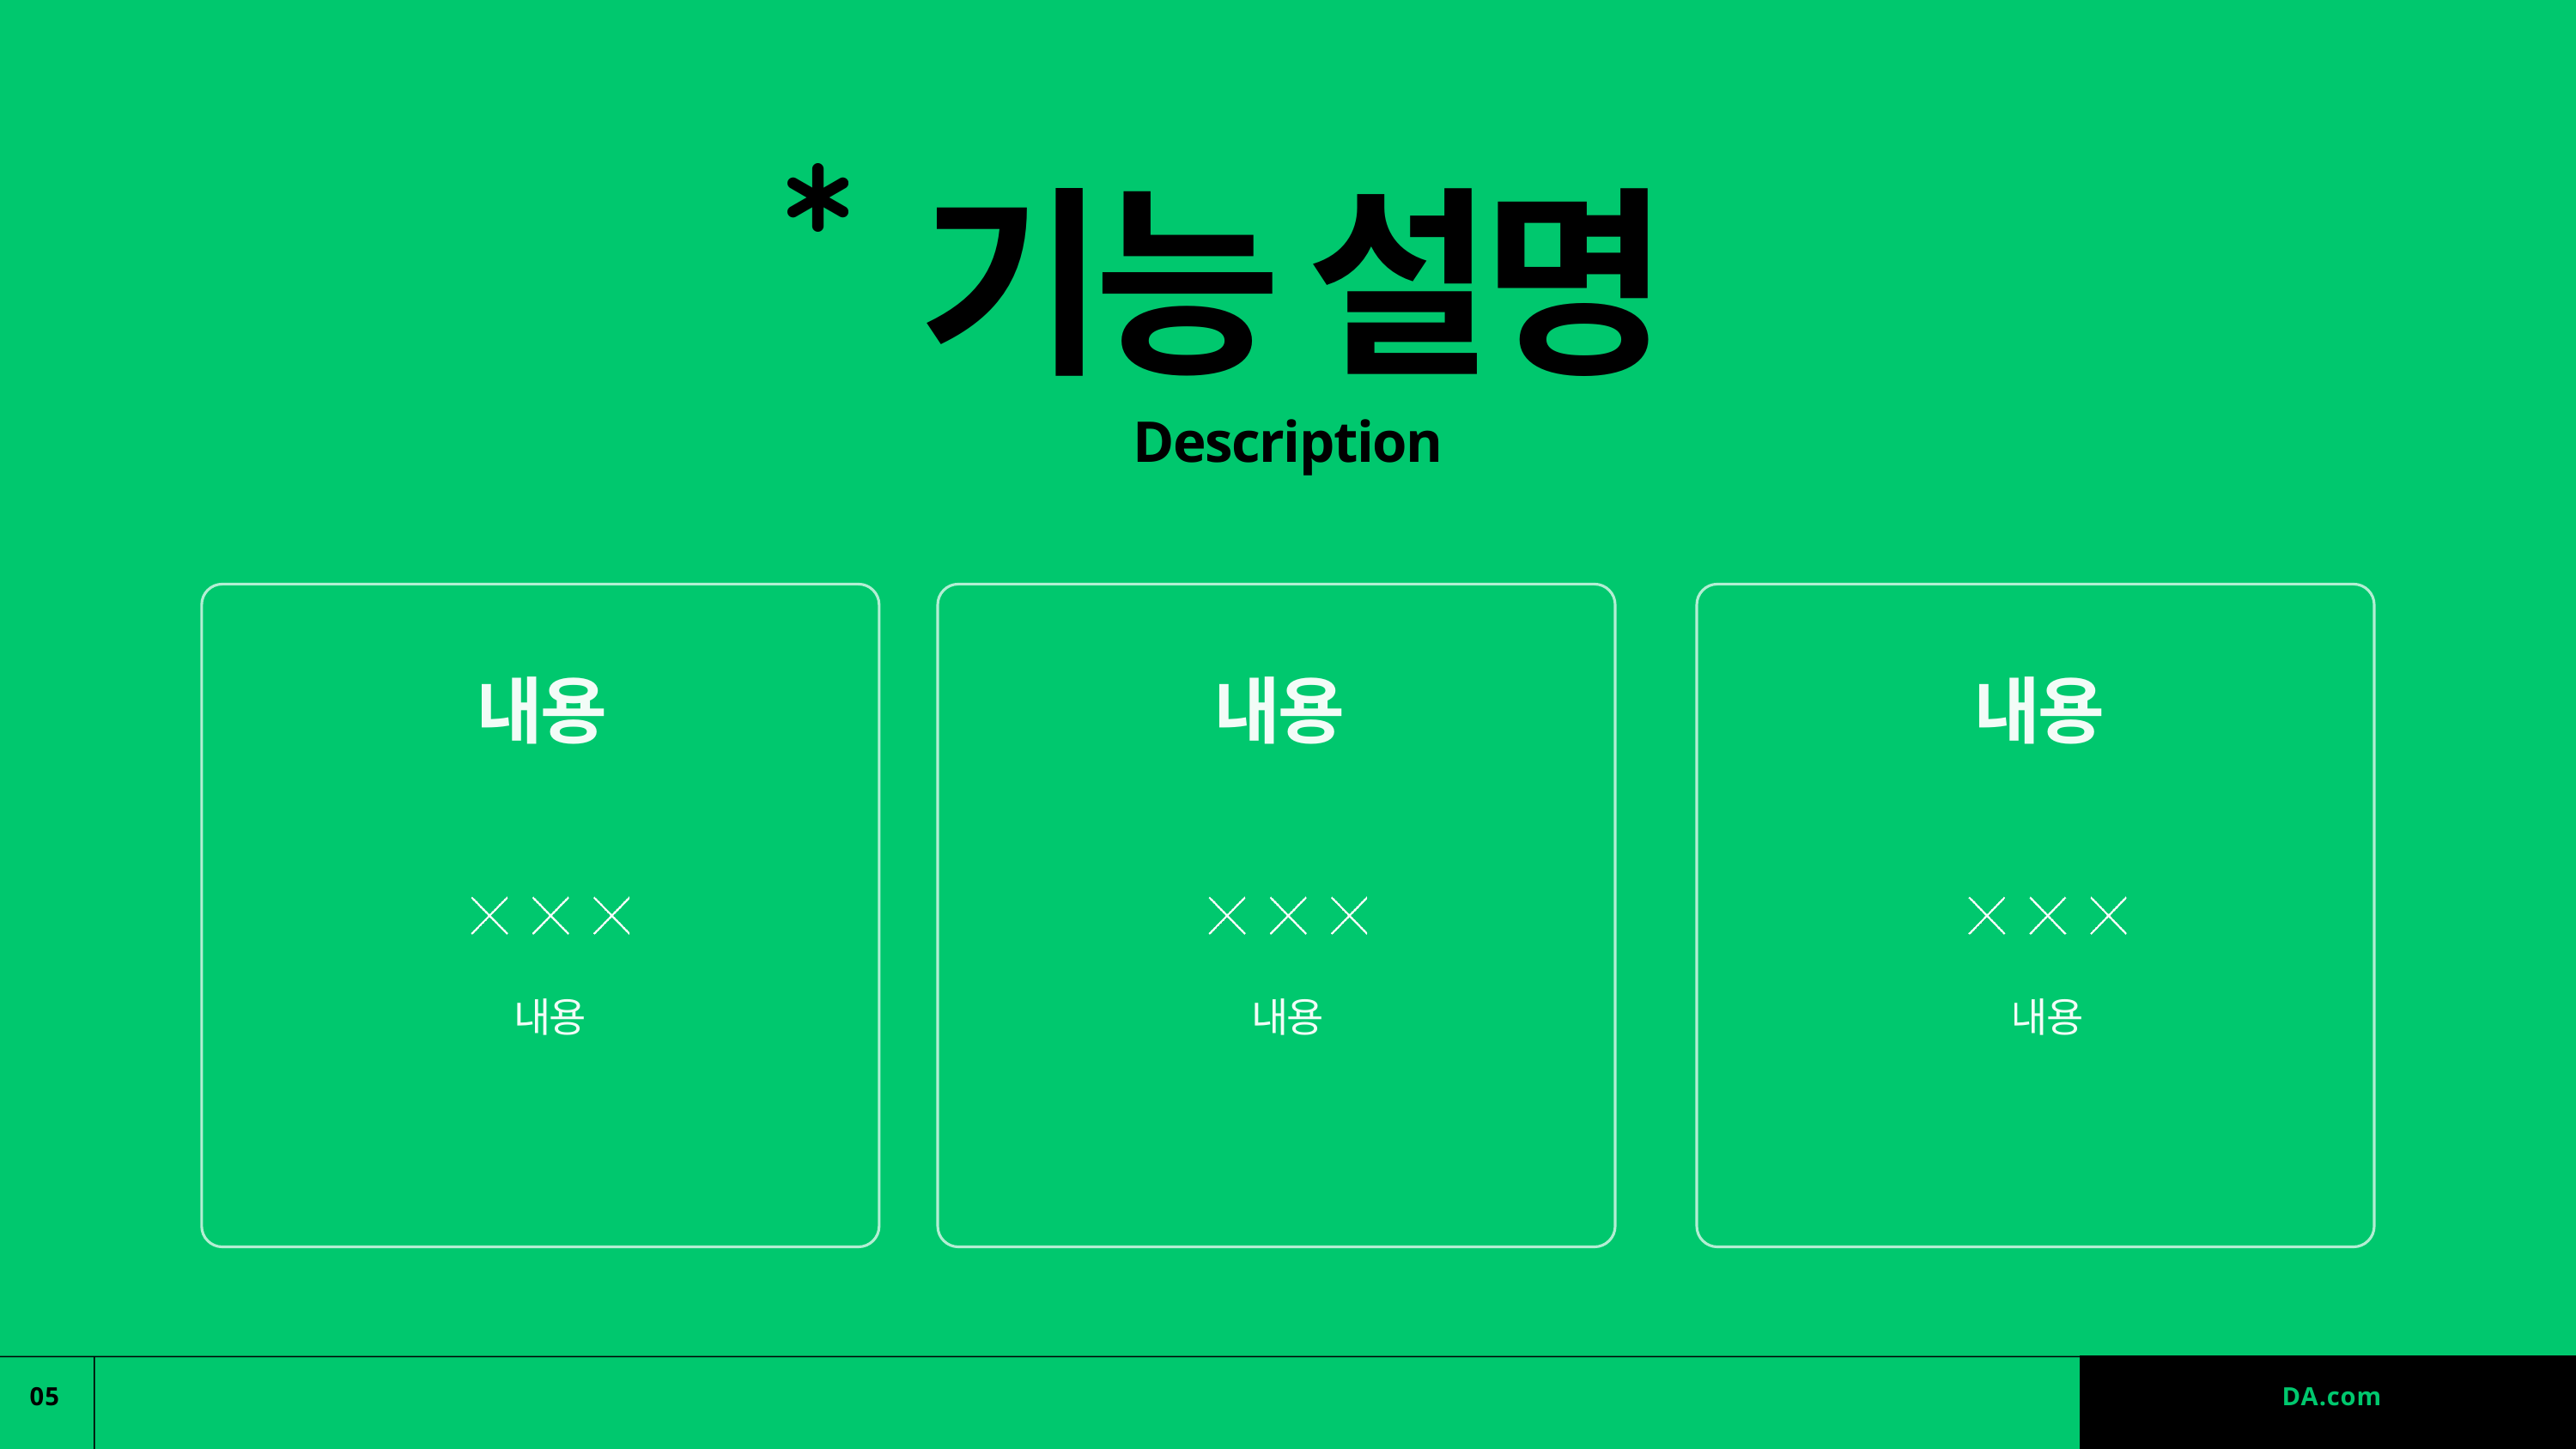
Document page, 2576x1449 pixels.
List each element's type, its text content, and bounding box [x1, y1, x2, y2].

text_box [1696, 584, 2375, 1247]
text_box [937, 584, 1616, 1247]
text_box 기능 설명 [144, 190, 2443, 399]
text_box 05 [13, 1390, 76, 1411]
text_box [201, 584, 880, 1247]
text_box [2079, 1355, 2576, 1449]
text_box Description [960, 427, 1616, 520]
text_box [787, 163, 849, 232]
